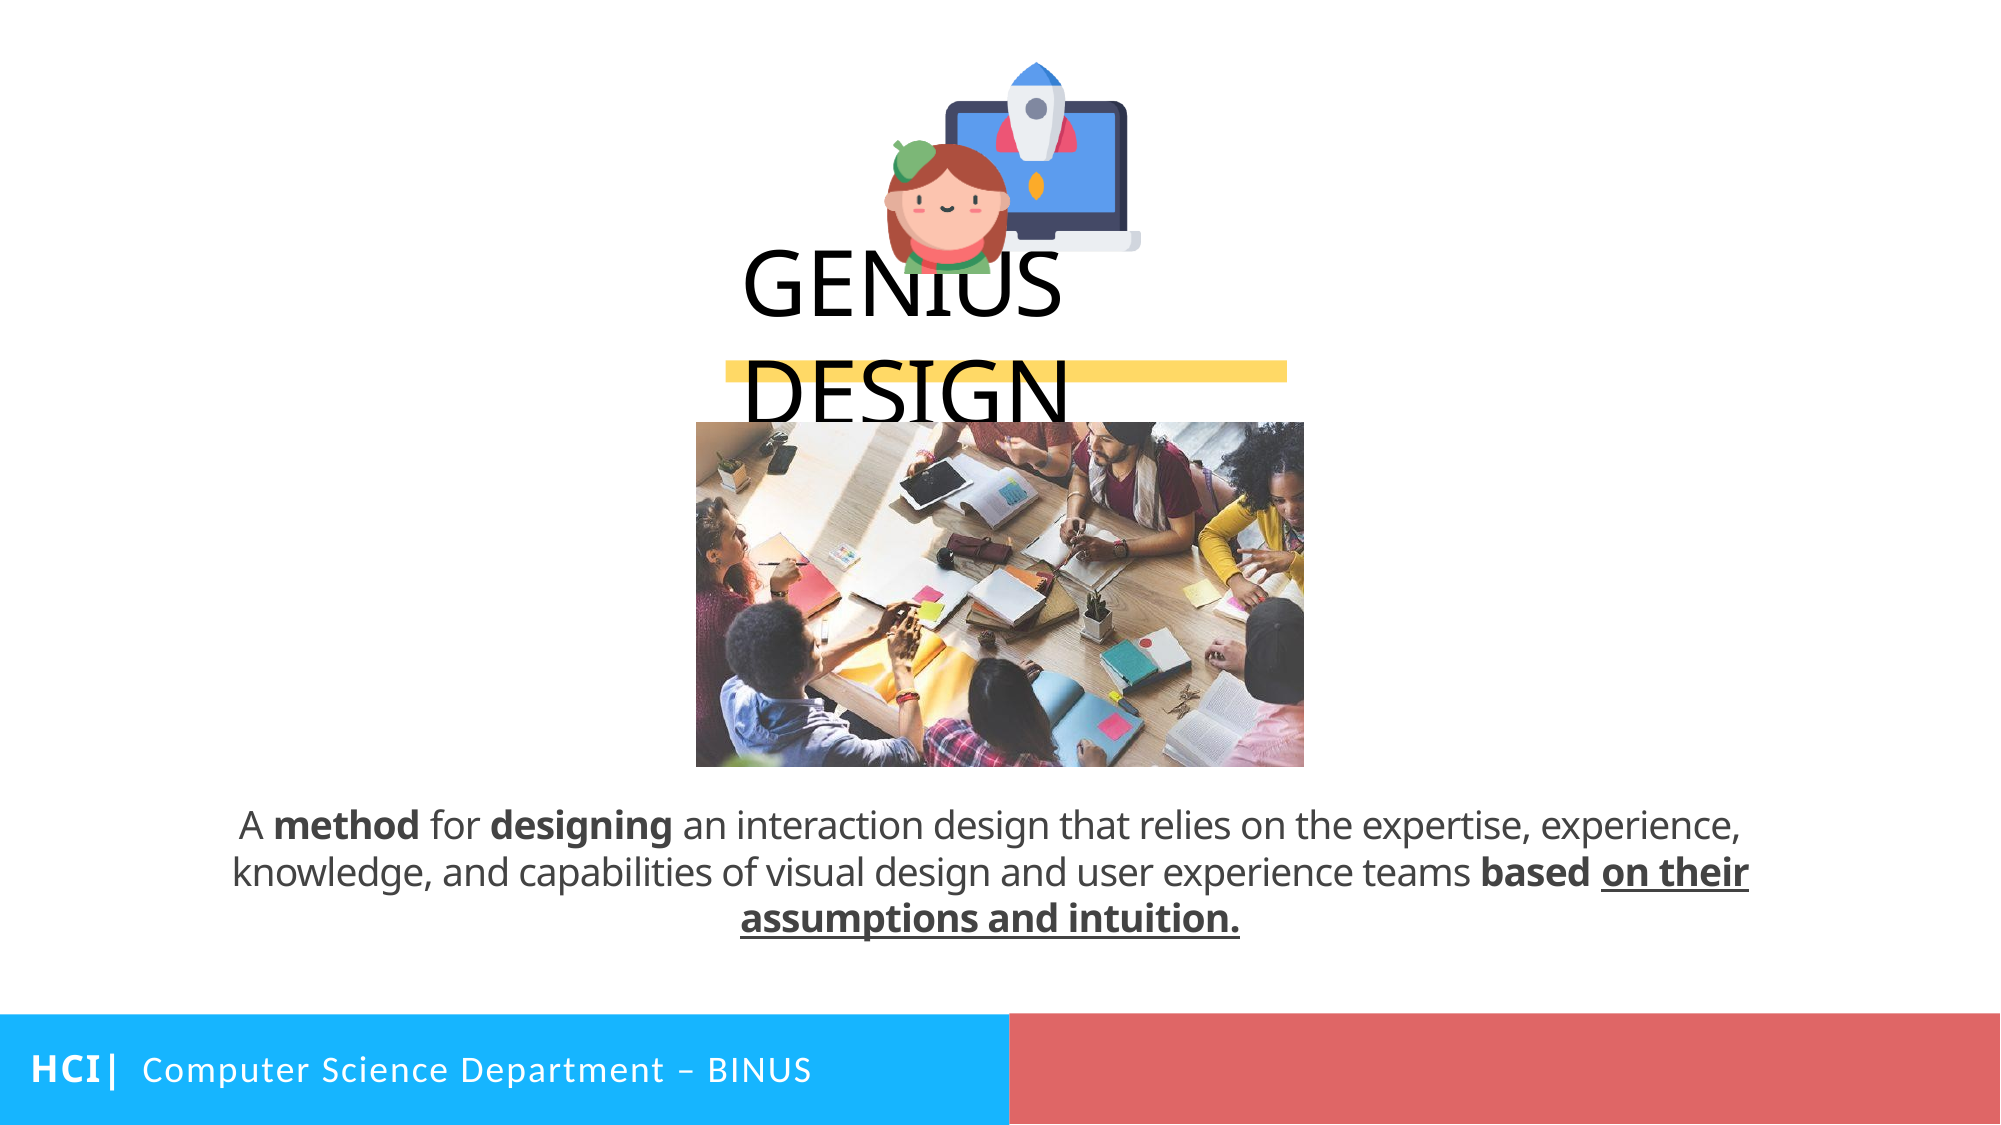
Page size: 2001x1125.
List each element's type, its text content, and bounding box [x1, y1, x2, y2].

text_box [880, 61, 1141, 274]
picture [695, 422, 1304, 767]
text_box A method for designing an interaction design that relies on the expertise, experience, knowledge, and capabilities of visual design and user experience teams based on their assumptions and intuition. [191, 798, 1788, 941]
title GENIUS DESIGN [737, 221, 1263, 422]
text_box [725, 360, 737, 383]
text_box [1263, 360, 1287, 383]
